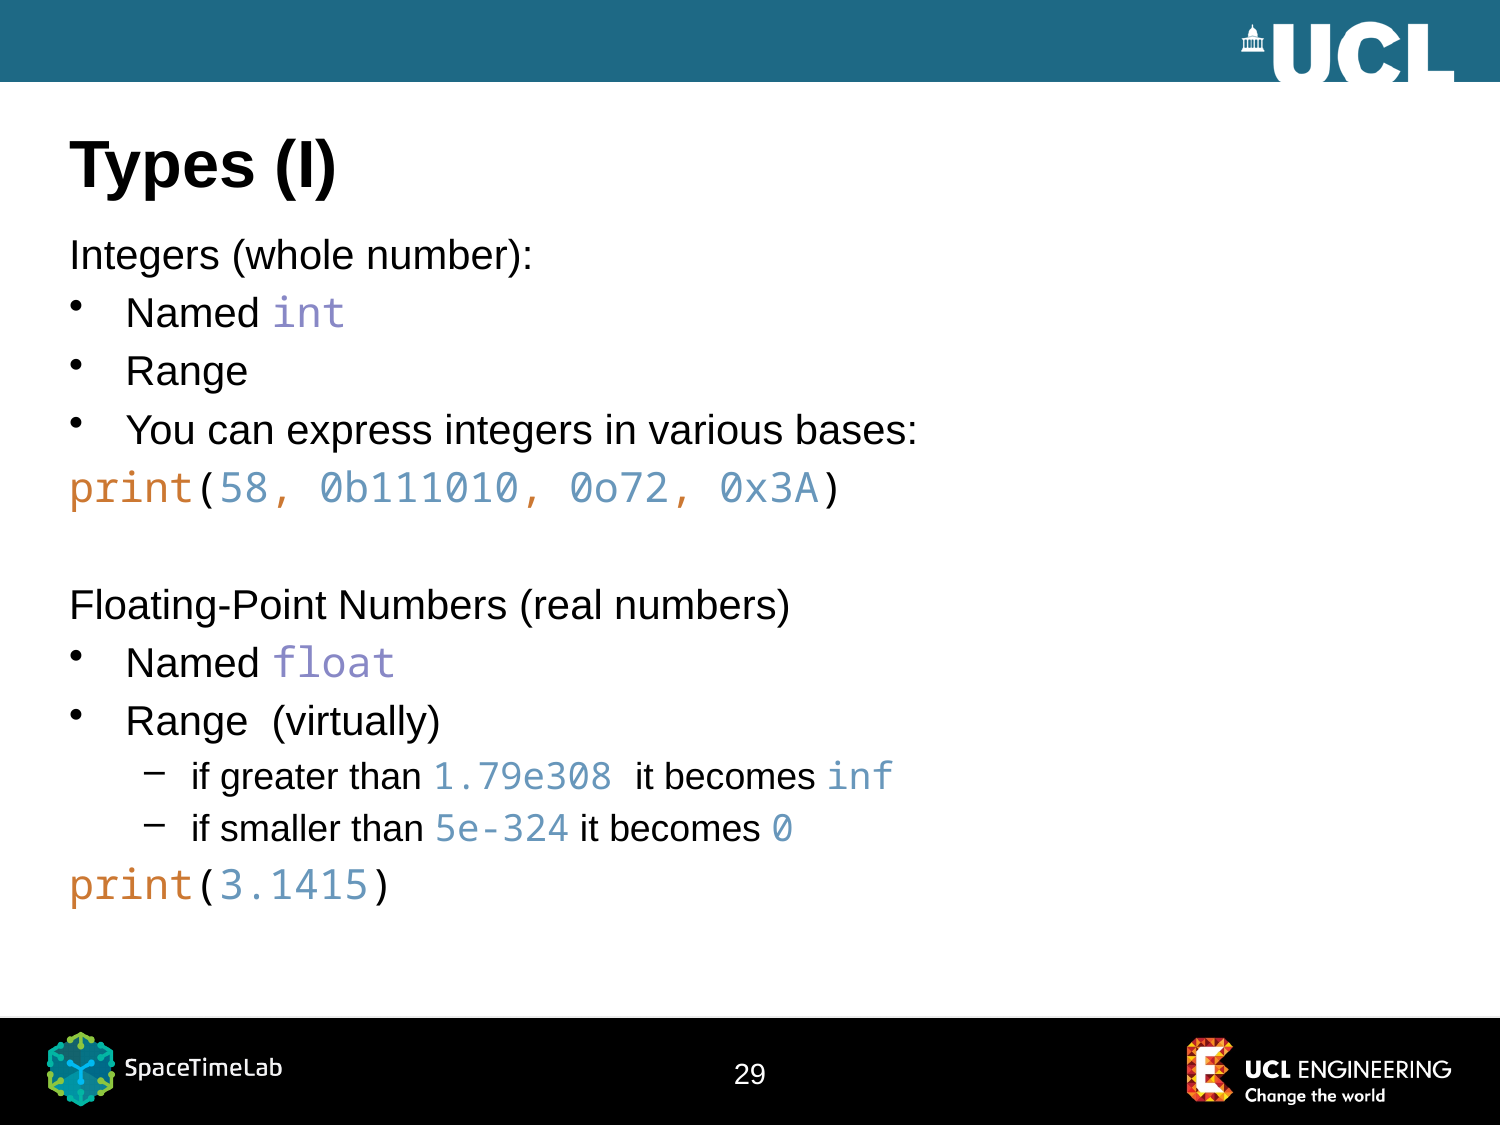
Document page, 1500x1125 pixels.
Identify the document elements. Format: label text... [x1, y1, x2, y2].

footer 29 [496, 1042, 1004, 1103]
title Types (I) [54, 113, 1447, 197]
picture [0, 990, 1500, 1125]
